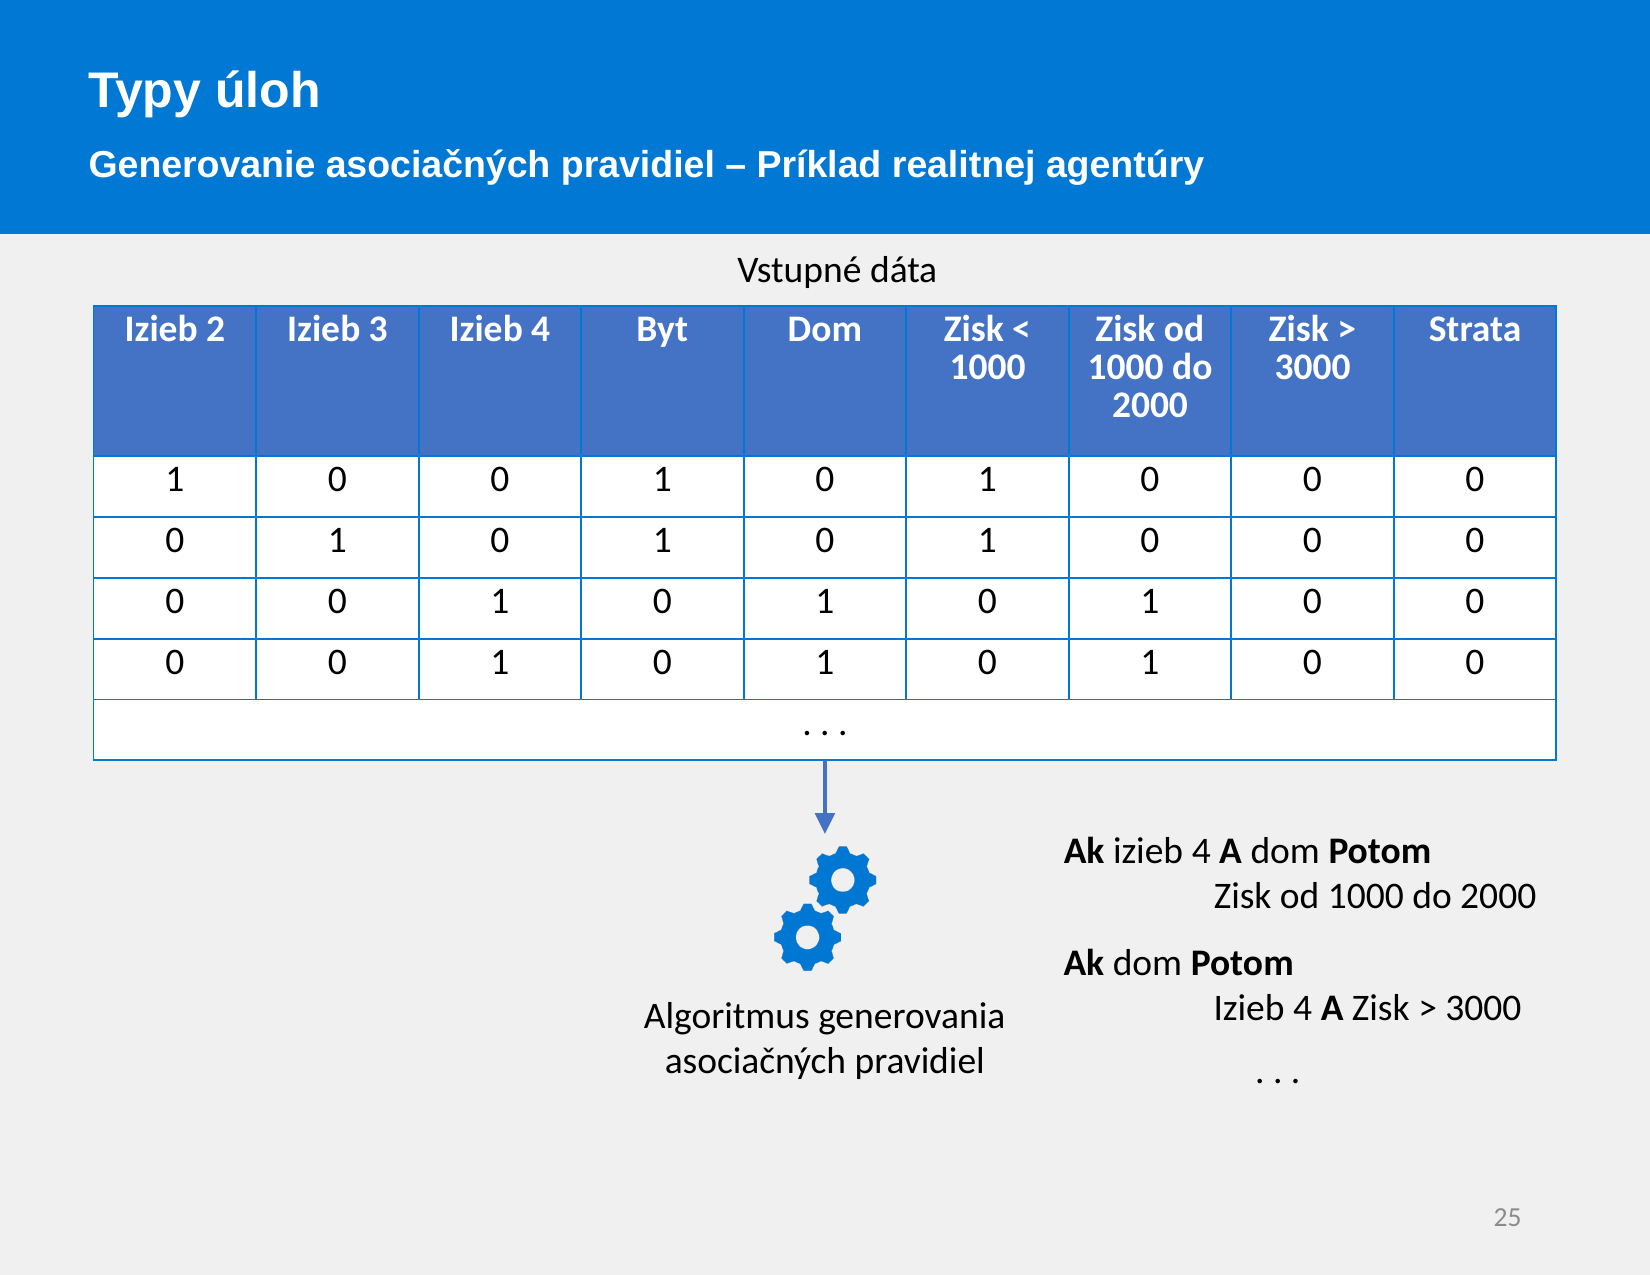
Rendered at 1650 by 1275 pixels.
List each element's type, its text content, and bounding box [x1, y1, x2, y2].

table_cell 1 [1070, 640, 1230, 699]
table_header Izieb 2 [94, 307, 255, 455]
table_cell 0 [745, 518, 905, 577]
table_cell 0 [94, 518, 255, 577]
table_cell 0 [745, 457, 905, 516]
table_cell . . . [94, 700, 1555, 759]
table_cell 0 [582, 640, 743, 699]
table_cell 1 [257, 518, 418, 577]
text_box . . . [1240, 1038, 1316, 1099]
text_box Ak dom Potom Izieb 4 A Zisk > 3000 [1048, 930, 1537, 1036]
table_cell 0 [907, 640, 1068, 699]
table_cell 1 [582, 457, 743, 516]
table_cell 1 [420, 579, 580, 638]
table_header Zisk > 3000 [1232, 307, 1393, 455]
text_box Algoritmus generovania asociačných pravidiel [629, 983, 1021, 1089]
table_cell 0 [1232, 579, 1393, 638]
table_cell 1 [907, 457, 1068, 516]
table_cell 1 [420, 640, 580, 699]
table_cell 1 [582, 518, 743, 577]
table_cell 0 [1395, 579, 1555, 638]
table_cell 0 [257, 640, 418, 699]
text_box Typy úloh Generovanie asociačných pravidiel – Príklad realitnej agentúry [73, 20, 1602, 193]
table_cell 0 [1395, 518, 1555, 577]
table_cell 0 [1232, 457, 1393, 516]
table_cell 0 [1232, 640, 1393, 699]
table_header Zisk od 1000 do 2000 [1070, 307, 1230, 455]
table_header Izieb 3 [257, 307, 418, 455]
table_cell 0 [257, 457, 418, 516]
table_cell 1 [1070, 579, 1230, 638]
table_cell 0 [1070, 457, 1230, 516]
table_cell 0 [257, 579, 418, 638]
table_header Zisk < 1000 [907, 307, 1068, 455]
table_cell 0 [907, 579, 1068, 638]
table_cell 0 [1232, 518, 1393, 577]
picture [749, 833, 900, 984]
table_cell 0 [1395, 640, 1555, 699]
table_cell 0 [1070, 518, 1230, 577]
table_cell 1 [745, 579, 905, 638]
table_cell 0 [94, 640, 255, 699]
table_cell 0 [420, 518, 580, 577]
slide_number 25 [1165, 1181, 1537, 1250]
table_cell 1 [907, 518, 1068, 577]
table_cell 0 [1395, 457, 1555, 516]
table_cell 0 [582, 579, 743, 638]
table_header Strata [1395, 307, 1555, 455]
text_box [0, 0, 1650, 234]
table_cell 0 [94, 579, 255, 638]
table_cell 0 [420, 457, 580, 516]
table_cell 1 [745, 640, 905, 699]
text_box Ak izieb 4 A dom Potom Zisk od 1000 do 2000 [1048, 818, 1552, 924]
text_box Vstupné dáta [722, 237, 953, 297]
table_header Byt [582, 307, 743, 455]
table_header Dom [745, 307, 905, 455]
table_header Izieb 4 [420, 307, 580, 455]
table_cell 1 [94, 457, 255, 516]
